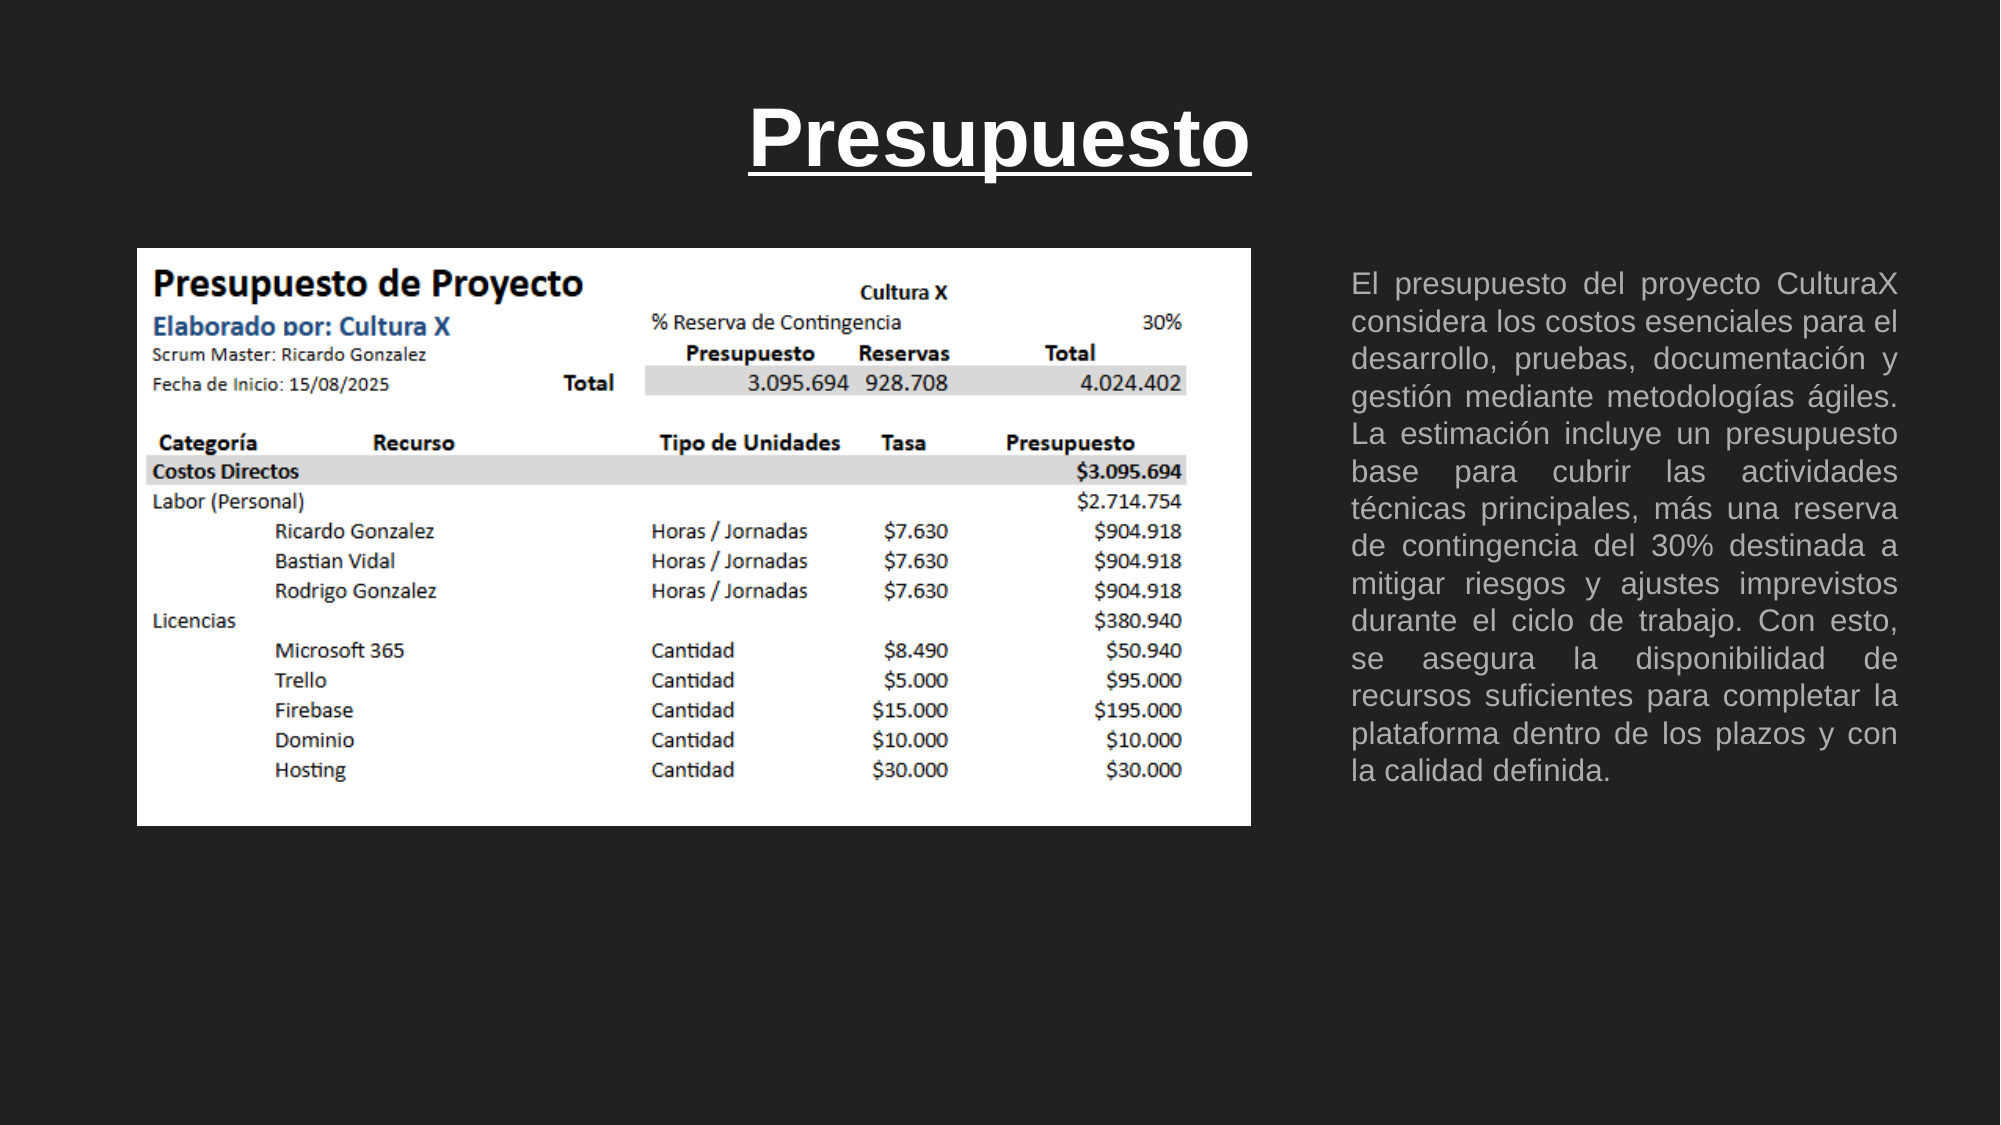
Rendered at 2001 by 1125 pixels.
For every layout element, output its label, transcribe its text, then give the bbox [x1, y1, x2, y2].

title Presupuesto [137, 31, 1863, 249]
picture [137, 248, 1252, 826]
text_box El presupuesto del proyecto CulturaX considera los costos esenciales para el desarrollo, pruebas, documentación y gestión mediante metodologías ágiles. La estimación incluye un presupuesto base para cubrir las actividades técnicas principales, más una reserva de contingencia del 30% destinada a mitigar riesgos y ajustes imprevistos durante el ciclo de trabajo. Con esto, se asegura la disponibilidad de recursos suficientes para completar la plataforma dentro de los plazos y con la calidad definida. [1336, 248, 1915, 826]
